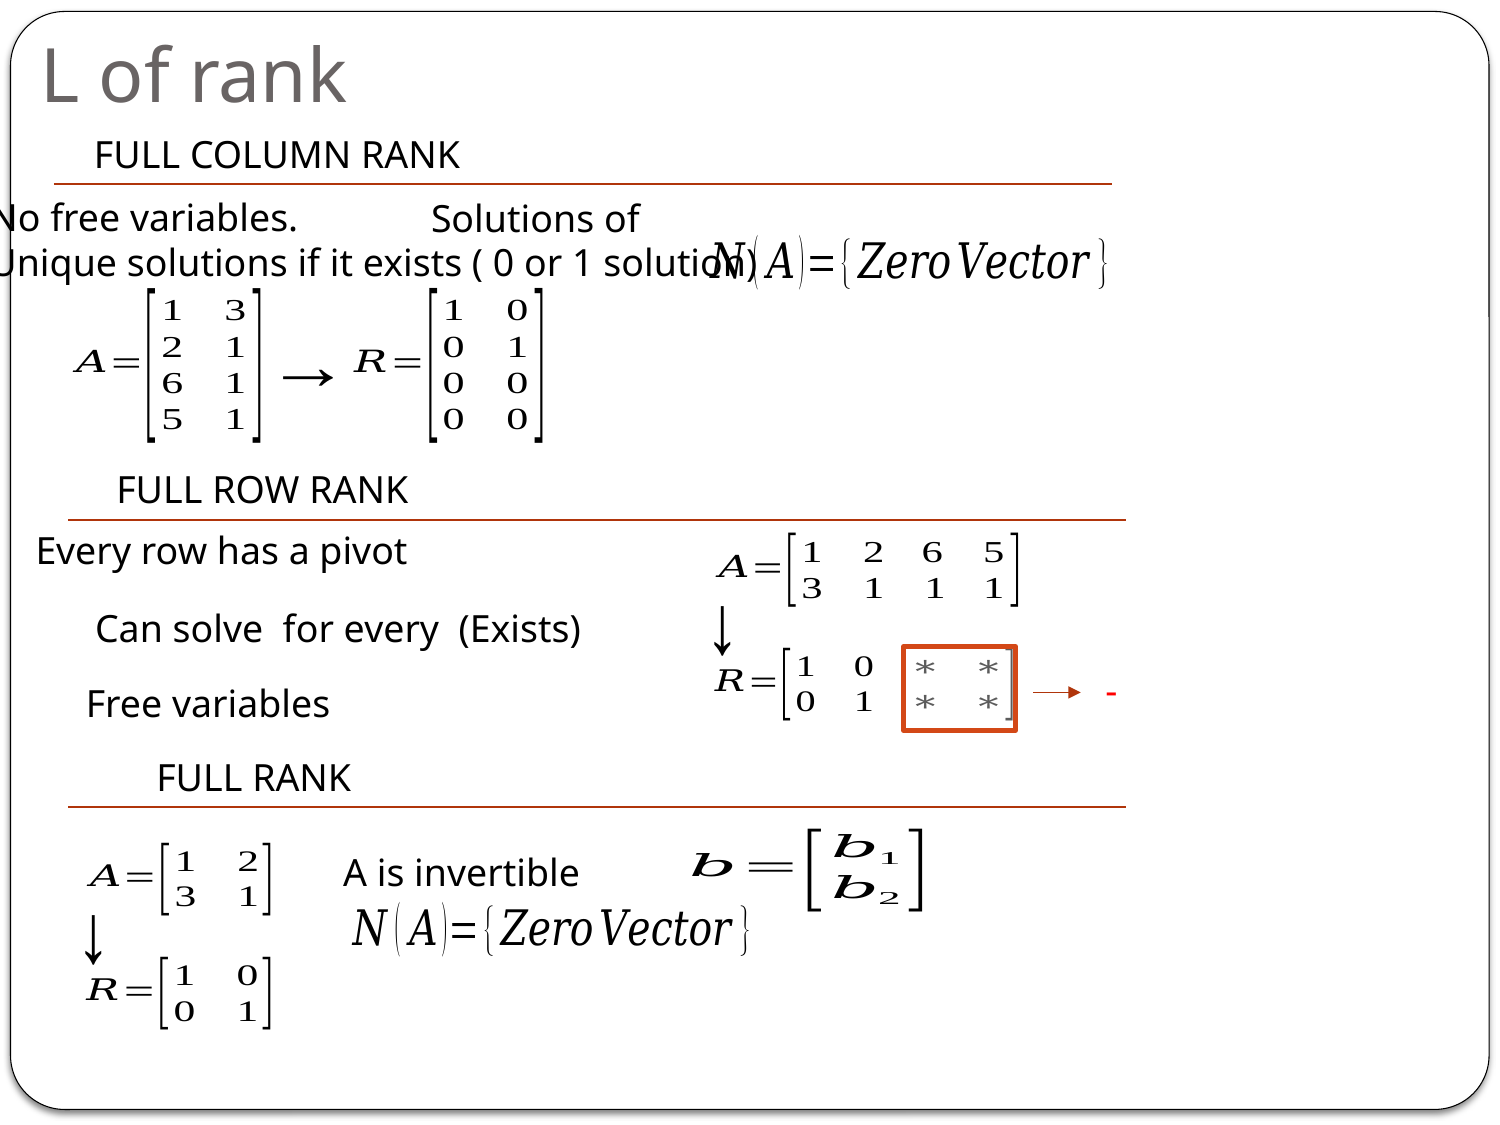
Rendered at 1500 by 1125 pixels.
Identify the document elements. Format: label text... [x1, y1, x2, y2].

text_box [68, 458, 1127, 520]
text_box No free variables. Unique solutions if it exists ( 0 or 1 solution) [0, 186, 774, 292]
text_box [70, 286, 546, 445]
text_box Every row has a pivot [20, 519, 423, 580]
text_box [68, 746, 1127, 808]
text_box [53, 122, 1112, 185]
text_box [65, 840, 275, 1033]
text_box A is invertible [328, 841, 596, 901]
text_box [694, 531, 1022, 723]
